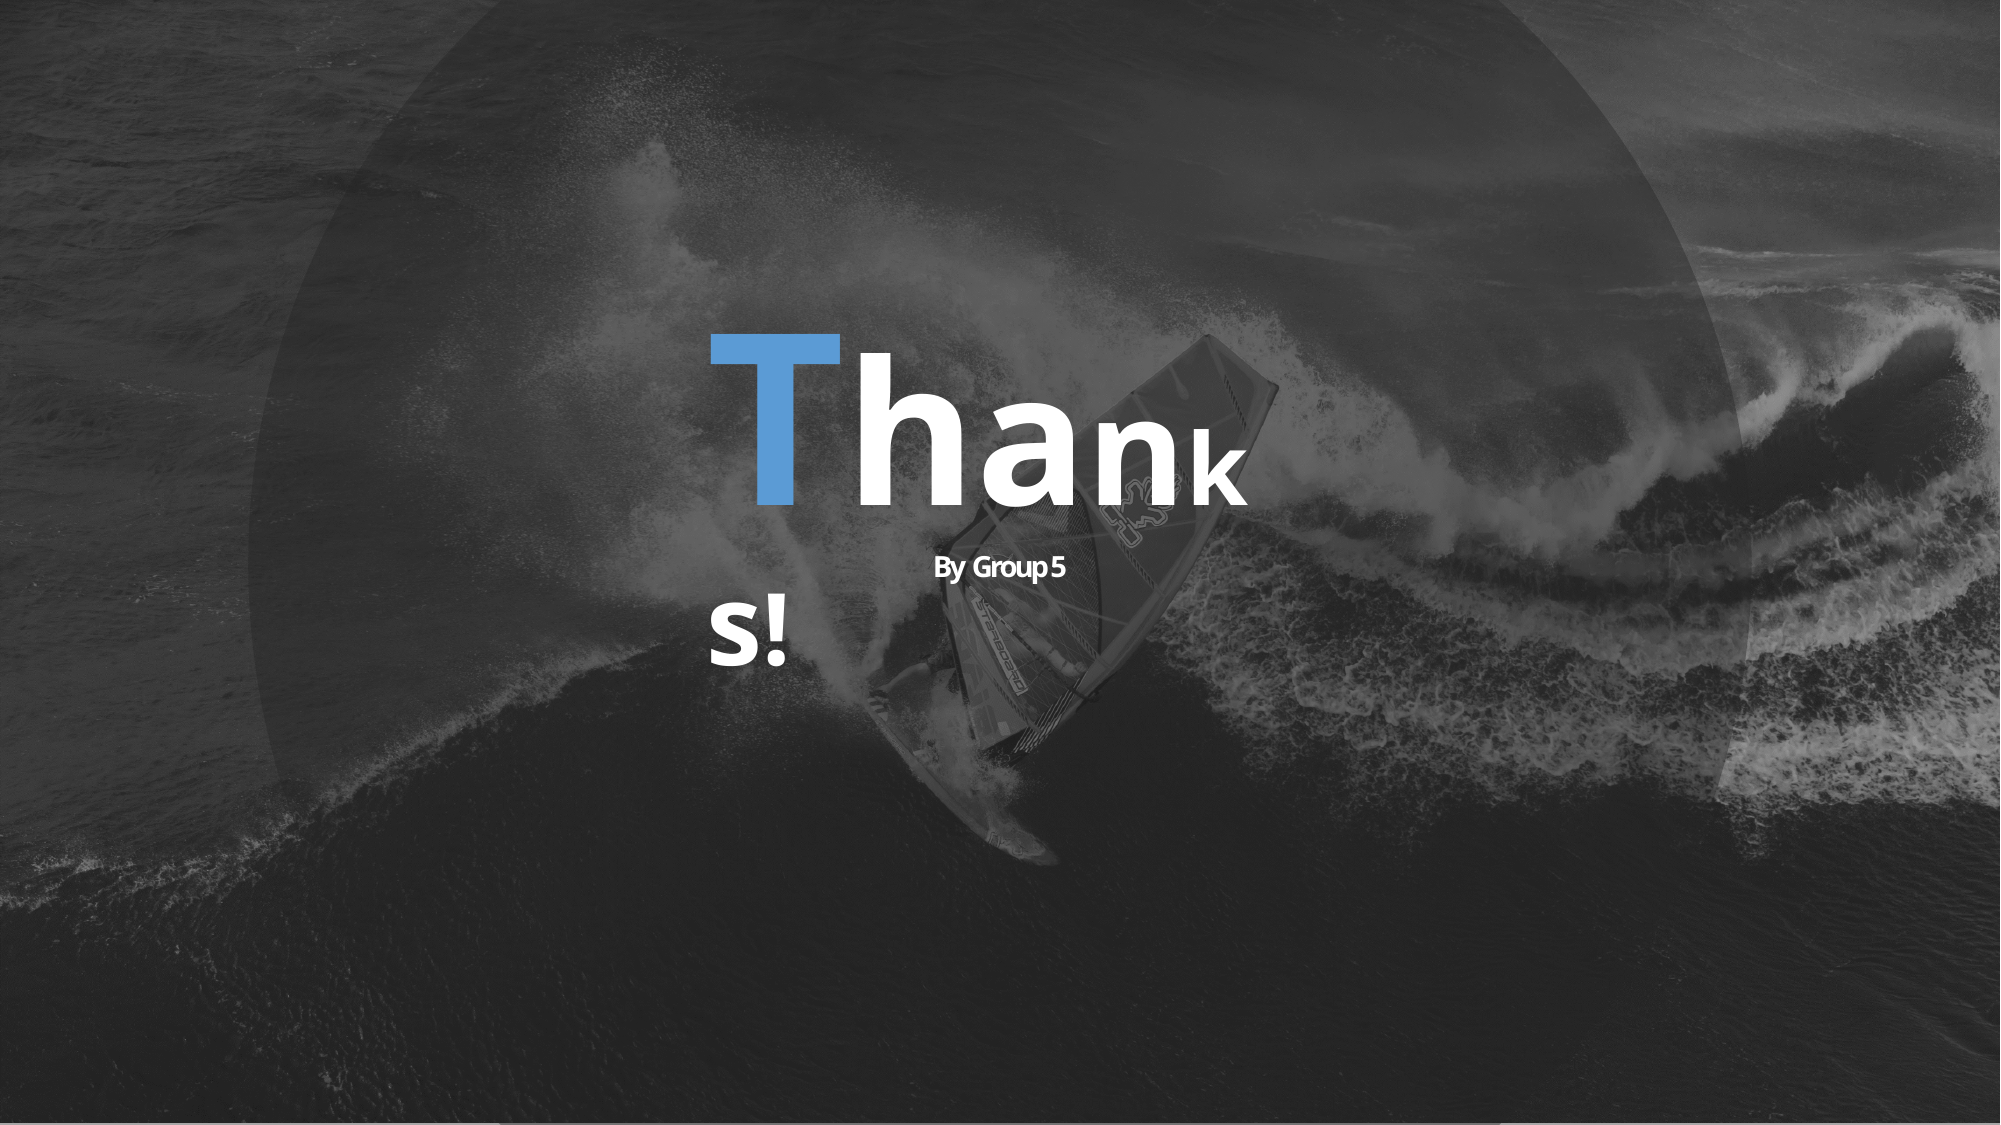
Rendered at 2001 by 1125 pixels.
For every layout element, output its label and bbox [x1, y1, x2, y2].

text_box [0, 0, 2000, 1125]
text_box [691, 258, 1309, 592]
